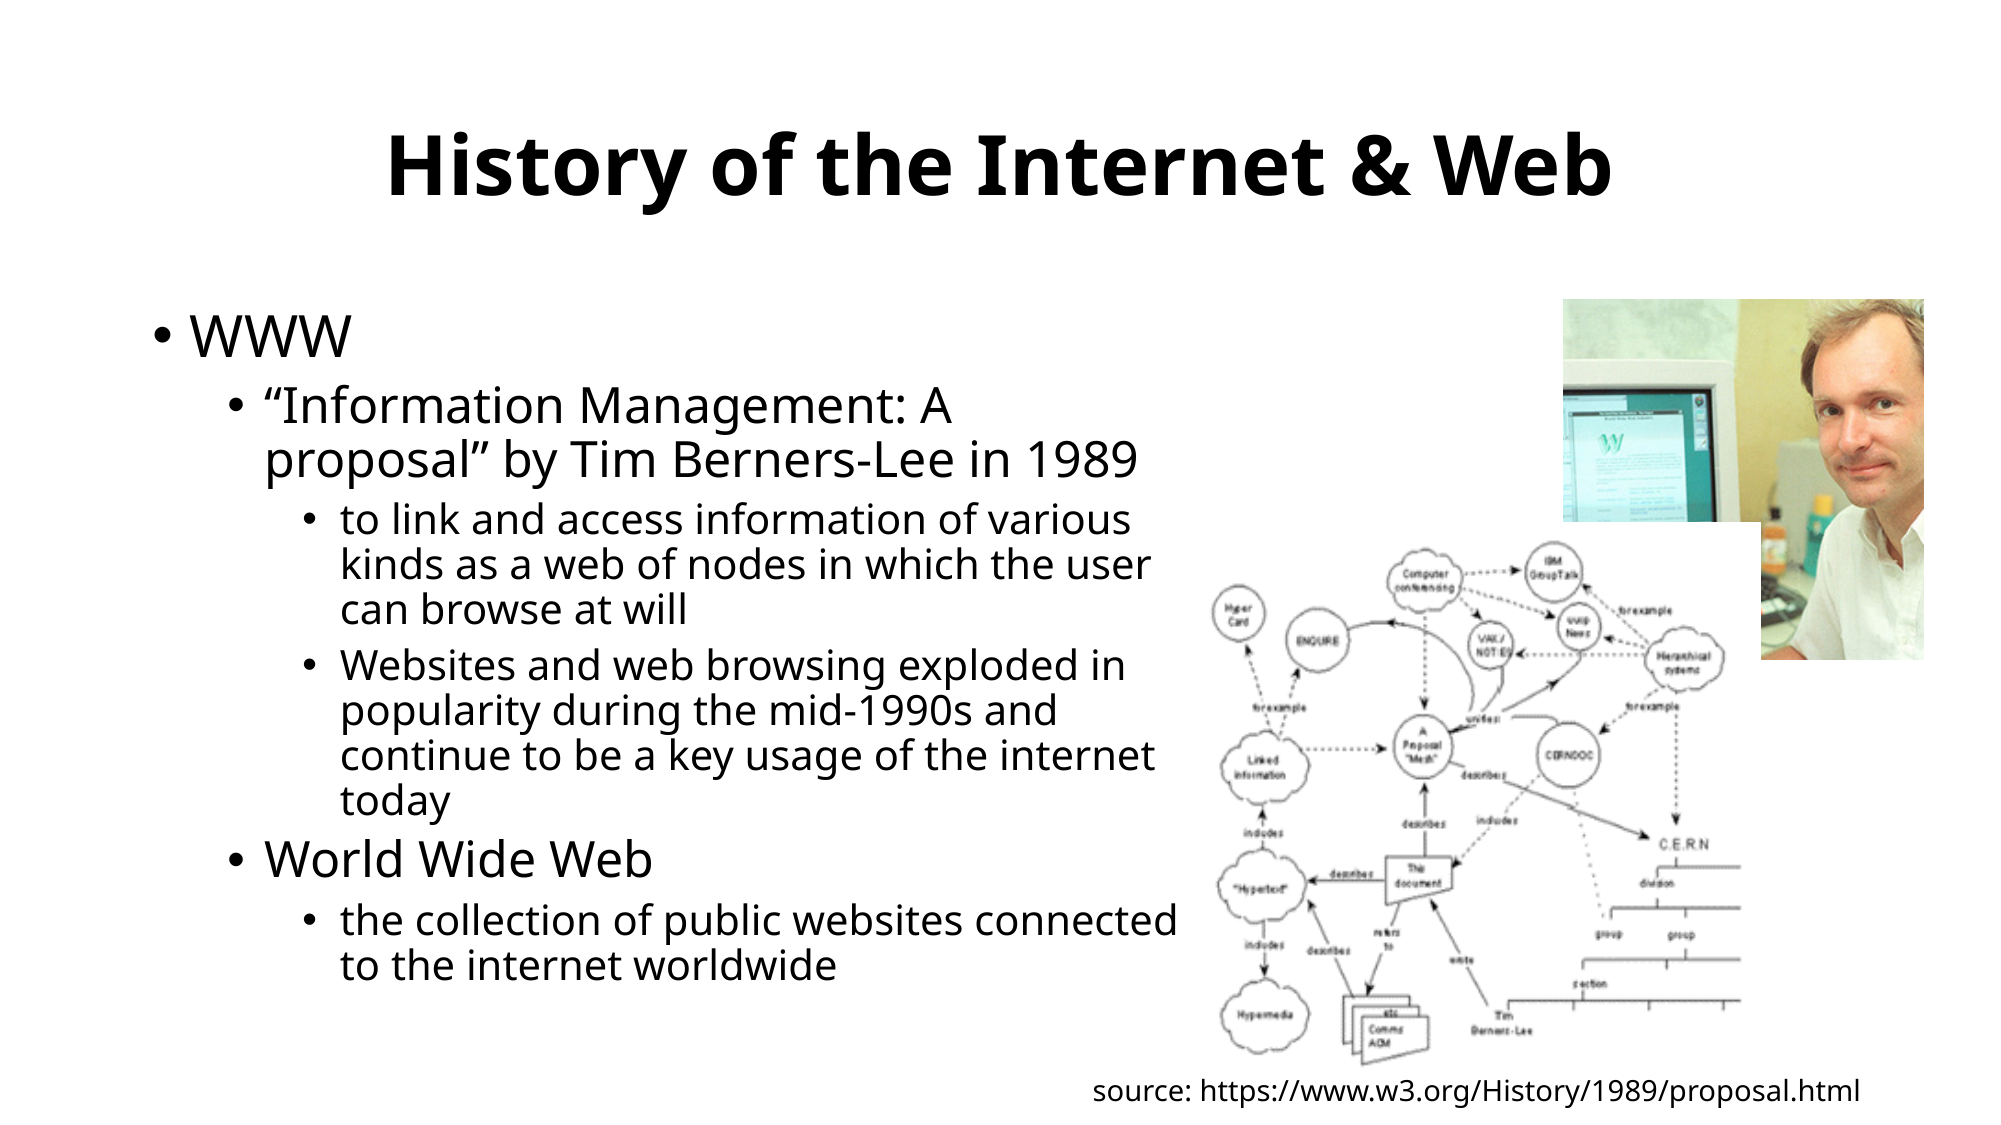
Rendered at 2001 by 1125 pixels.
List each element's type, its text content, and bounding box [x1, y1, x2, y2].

title History of the Internet & Web [137, 59, 1863, 278]
text_box source: https://www.w3.org/History/1989/proposal.html [1077, 1064, 1877, 1115]
picture [1199, 299, 1924, 1094]
list WWW “Information Management: A proposal” by Tim Berners-Lee in 1989 to link and access information of various kinds as a web of nodes in which the user can browse at will Websites and web browsing exploded in popularity during the mid-1990s and continue to be a key usage of the internet today World Wide Web the collection of public websites connected to the internet worldwide [137, 299, 1200, 1014]
